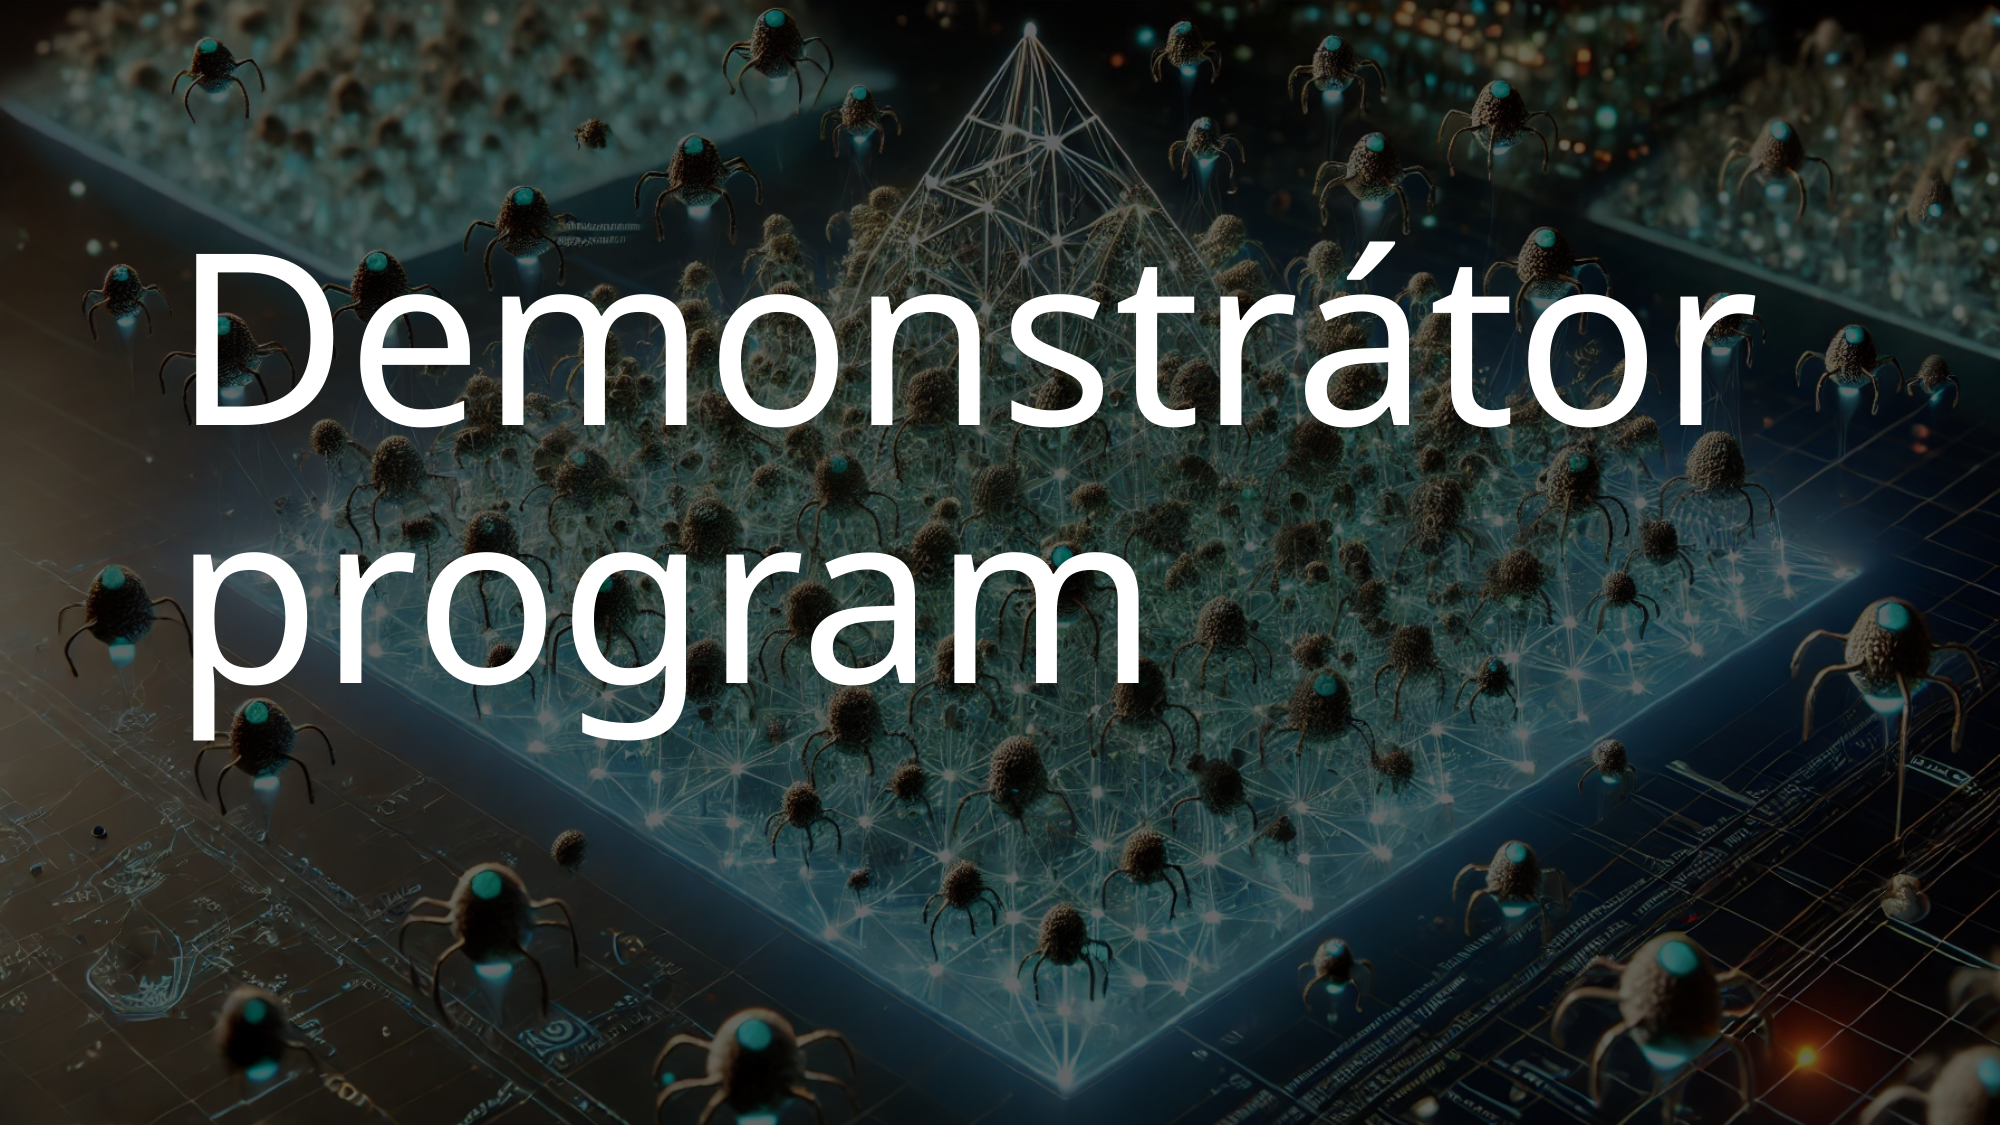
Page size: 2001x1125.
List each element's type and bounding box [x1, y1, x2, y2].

list [0, 0, 2000, 1125]
